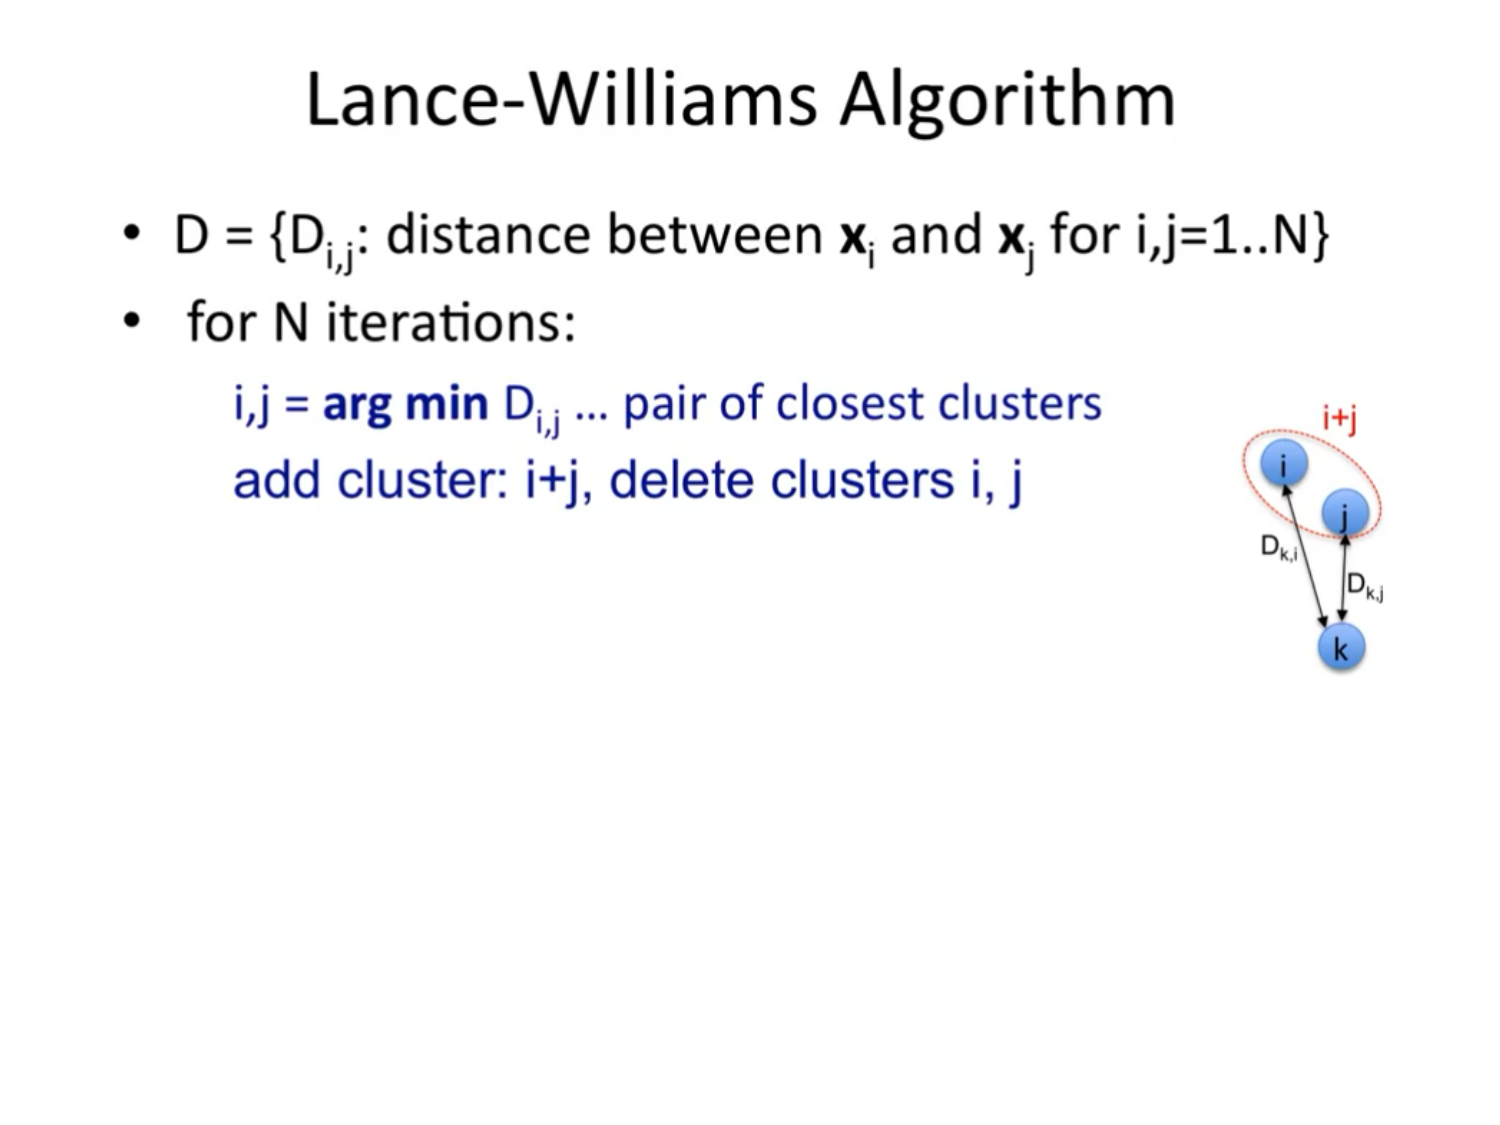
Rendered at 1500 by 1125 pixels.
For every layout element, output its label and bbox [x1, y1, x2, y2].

picture [88, 42, 1416, 946]
